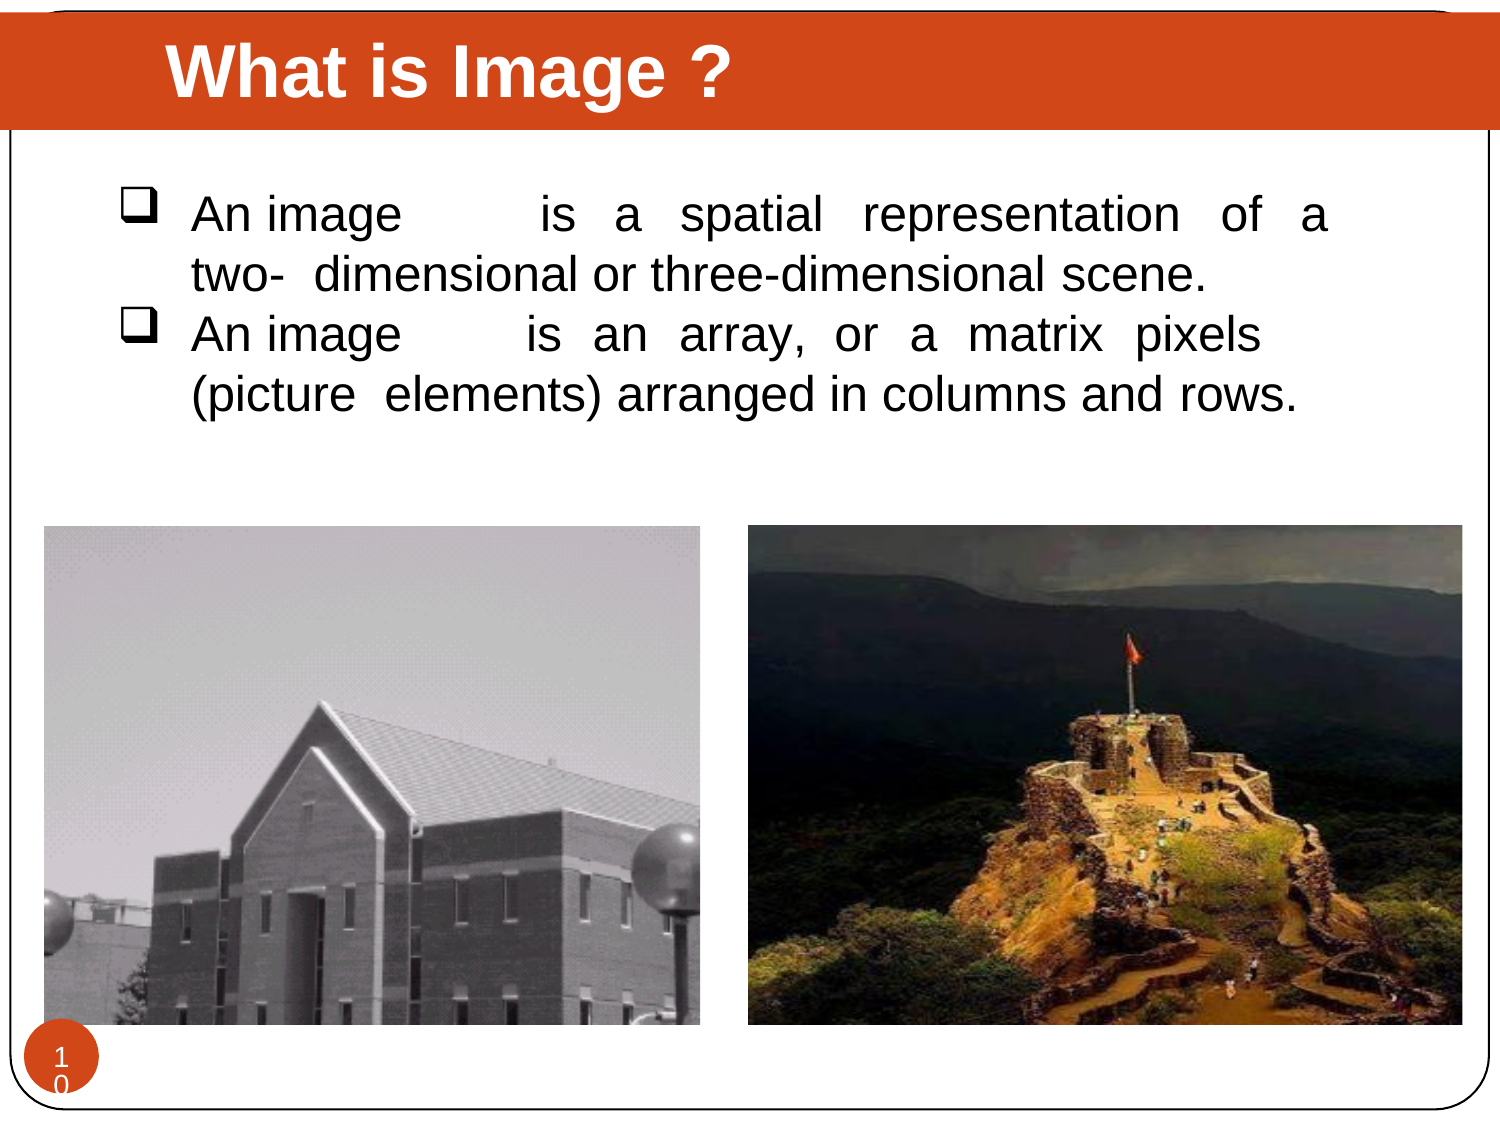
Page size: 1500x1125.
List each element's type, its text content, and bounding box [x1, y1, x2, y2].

text_box [748, 525, 1463, 1025]
text_box An image is a spatial representation of a two- dimensional or three-dimensional scene. An image is an array, or a matrix pixels (picture elements) arranged in columns and rows. [115, 179, 1387, 422]
text_box [0, 12, 1500, 130]
title What is Image ? [162, 20, 738, 179]
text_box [23, 525, 701, 1094]
